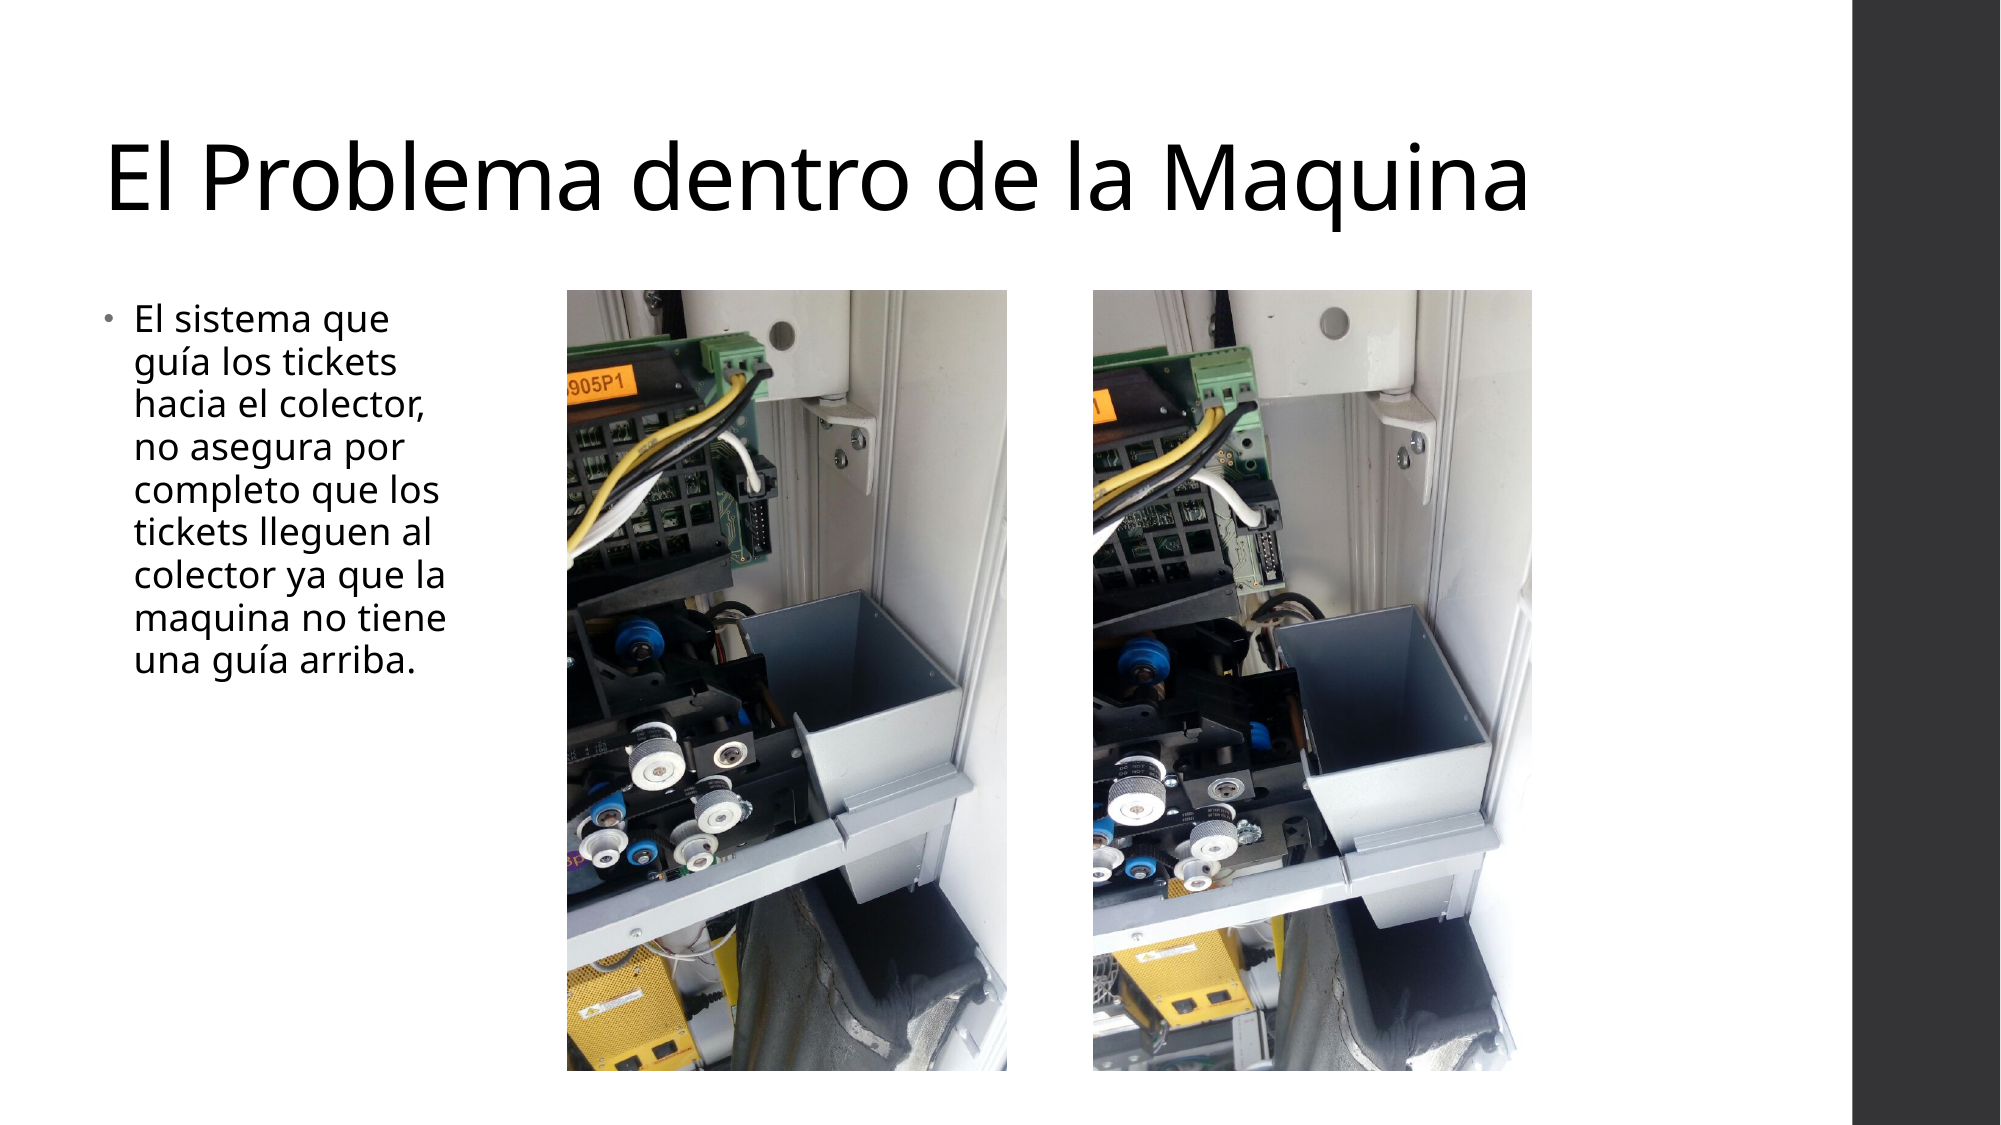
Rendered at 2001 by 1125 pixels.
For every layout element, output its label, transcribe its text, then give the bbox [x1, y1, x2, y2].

list El sistema que guía los tickets hacia el colector, no asegura por completo que los tickets lleguen al colector ya que la maquina no tiene una guía arriba. [88, 290, 488, 1005]
title El Problema dentro de la Maquina [88, 101, 1679, 238]
picture [567, 290, 1007, 1071]
picture [1092, 290, 1533, 1071]
